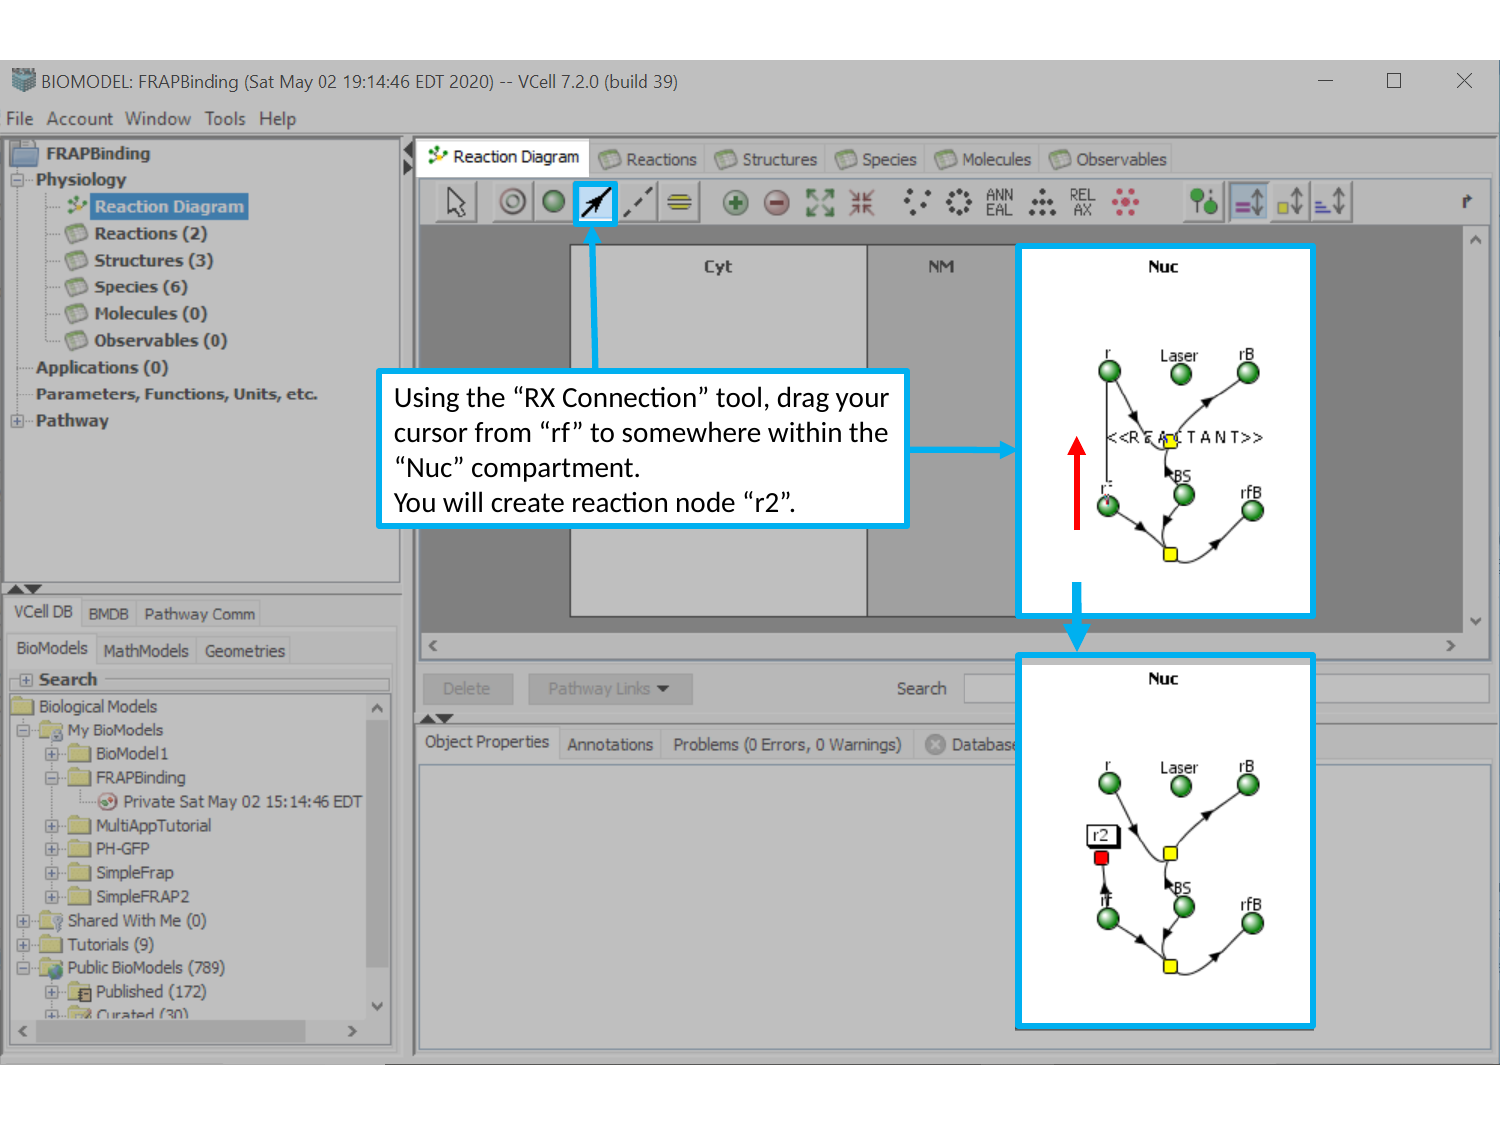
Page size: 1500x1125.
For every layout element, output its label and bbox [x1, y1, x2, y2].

picture [0, 59, 1500, 1065]
